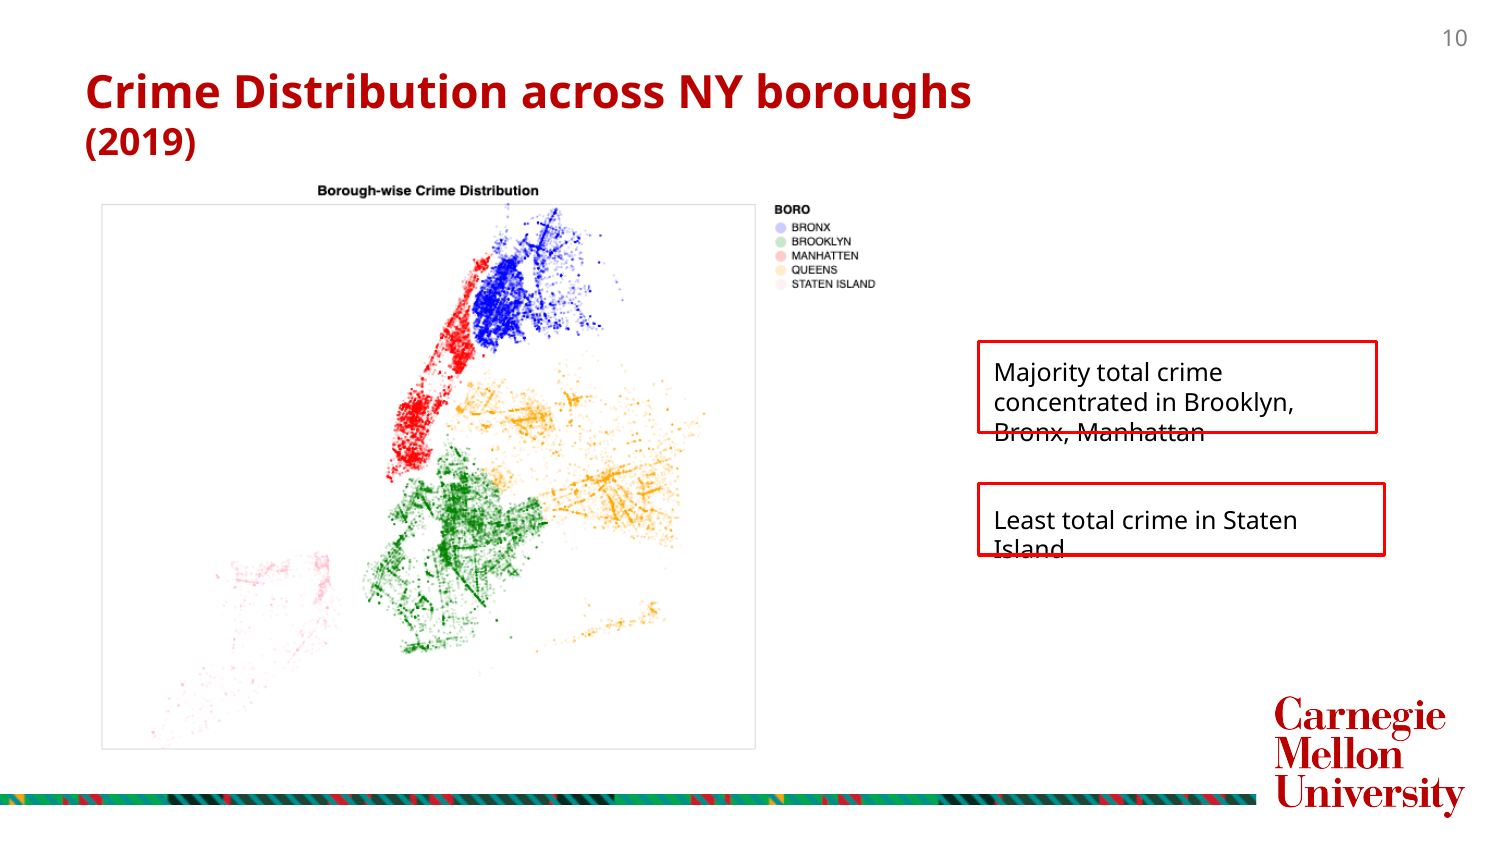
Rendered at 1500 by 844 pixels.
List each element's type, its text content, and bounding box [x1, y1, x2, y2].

picture [0, 794, 1257, 805]
picture [95, 179, 881, 755]
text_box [978, 483, 1385, 556]
title Crime Distribution across NY boroughs (2019) [69, 55, 1224, 220]
picture [1275, 696, 1465, 818]
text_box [978, 341, 1385, 433]
